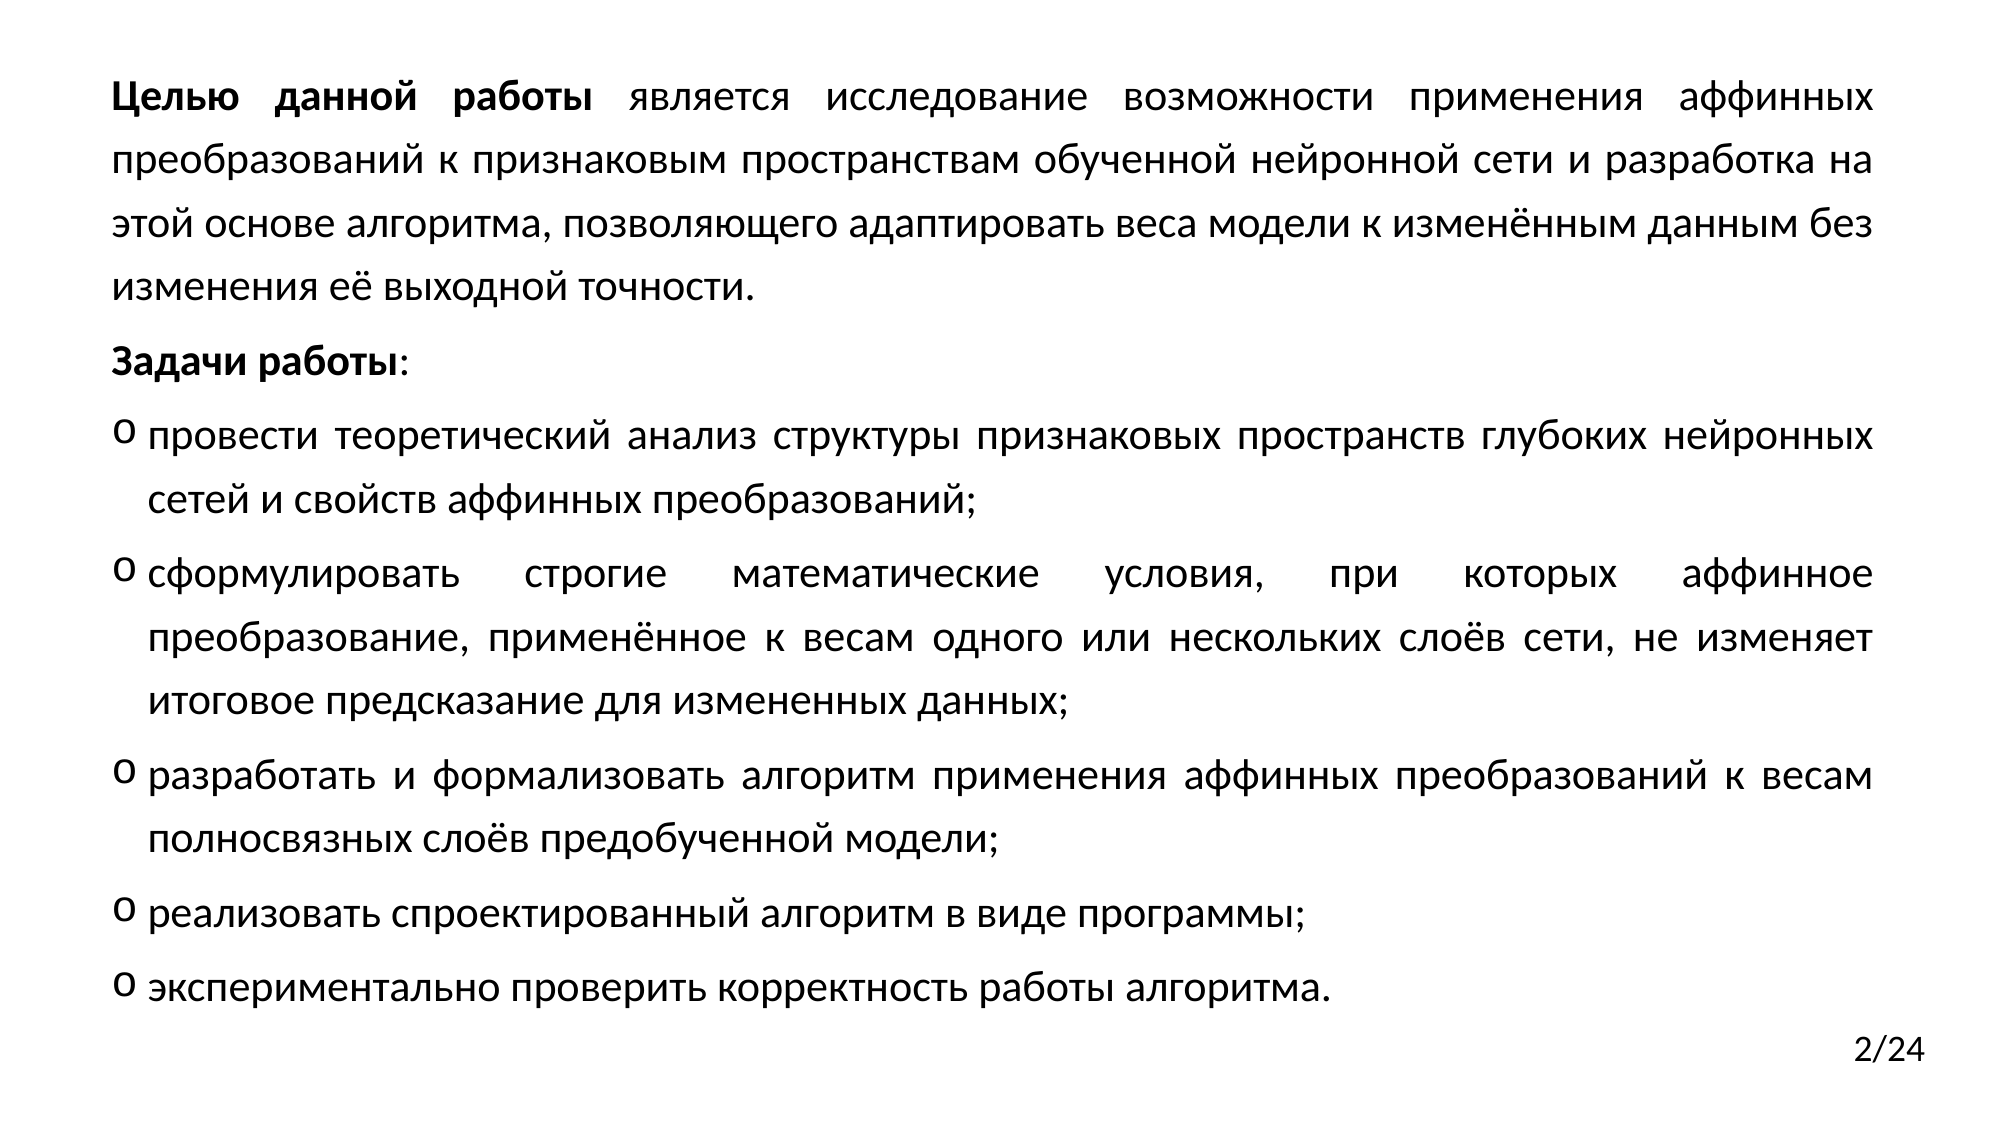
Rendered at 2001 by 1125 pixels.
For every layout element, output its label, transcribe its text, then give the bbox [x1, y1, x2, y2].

list Целью данной работы является исследование возможности применения аффинных преобразований к признаковым пространствам обученной нейронной сети и разработка на этой основе алгоритма, позволяющего адаптировать веса модели к изменённым данным без изменения её выходной точности. Задачи работы: провести теоретический анализ структуры признаковых пространств глубоких нейронных сетей и свойств аффинных преобразований; сформулировать строгие математические условия, при которых аффинное преобразование, применённое к весам одного или нескольких слоёв сети, не изменяет итоговое предсказание для измененных данных; разработать и формализовать алгоритм применения аффинных преобразований к весам полносвязных слоёв предобученной модели; реализовать спроектированный алгоритм в виде программы; экспериментально проверить корректность работы алгоритма. [96, 48, 1889, 1026]
text_box 2/24 [1811, 1016, 1940, 1076]
